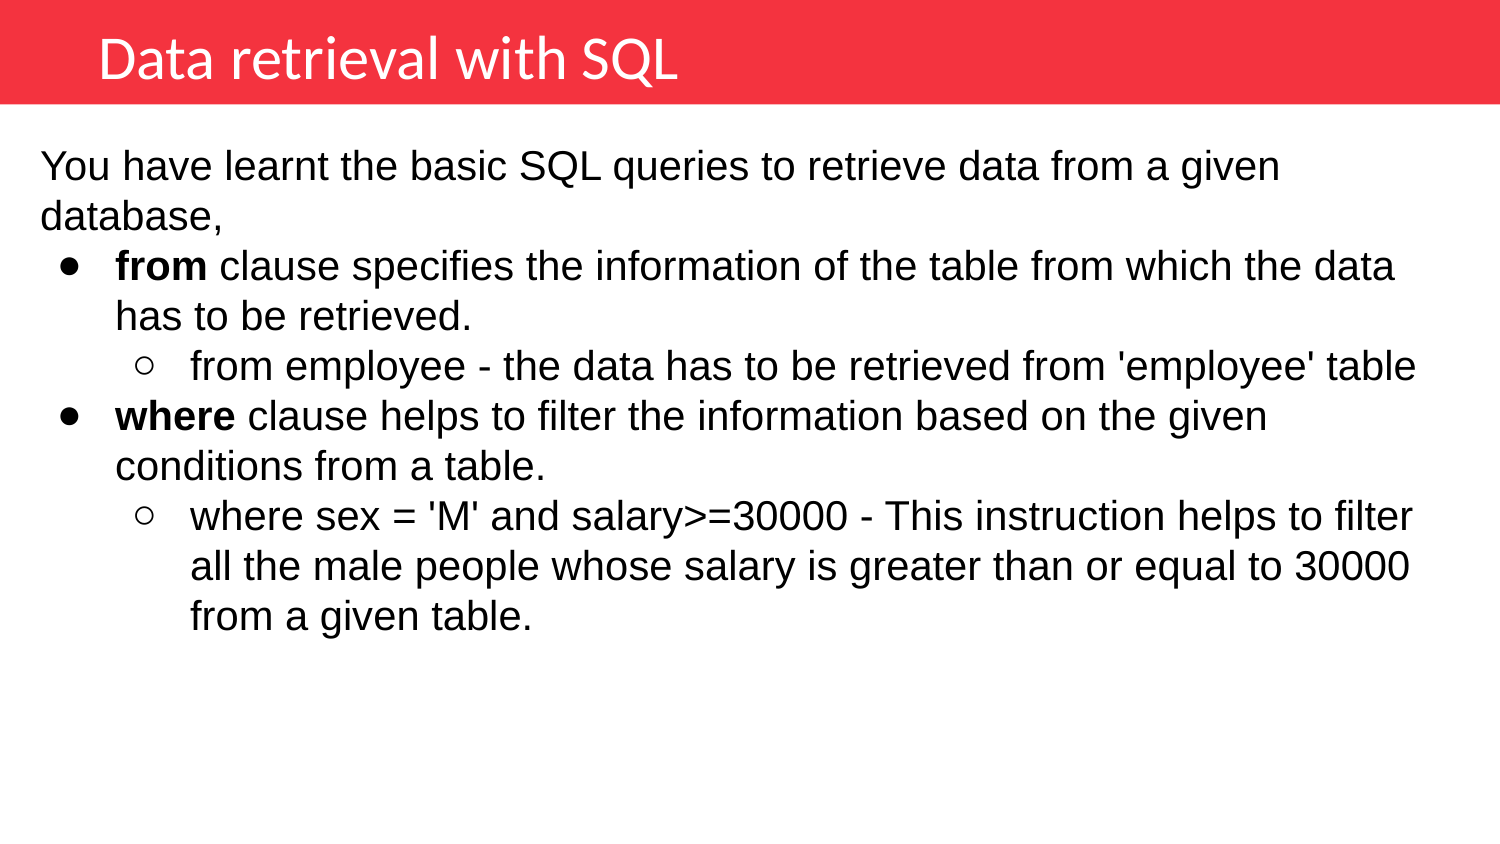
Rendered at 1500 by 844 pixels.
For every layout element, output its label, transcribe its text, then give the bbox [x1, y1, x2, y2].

text_box [0, 0, 1500, 105]
text_box You have learnt the basic SQL queries to retrieve data from a given database, from clause specifies the information of the table from which the data has to be retrieved. from employee - the data has to be retrieved from 'employee' table where clause helps to filter the information based on the given conditions from a table. where sex = 'M' and salary>=30000 - This instruction helps to filter all the male people whose salary is greater than or equal to 30000 from a given table. [25, 123, 1475, 820]
text_box Data retrieval with SQL [83, 2, 1289, 123]
